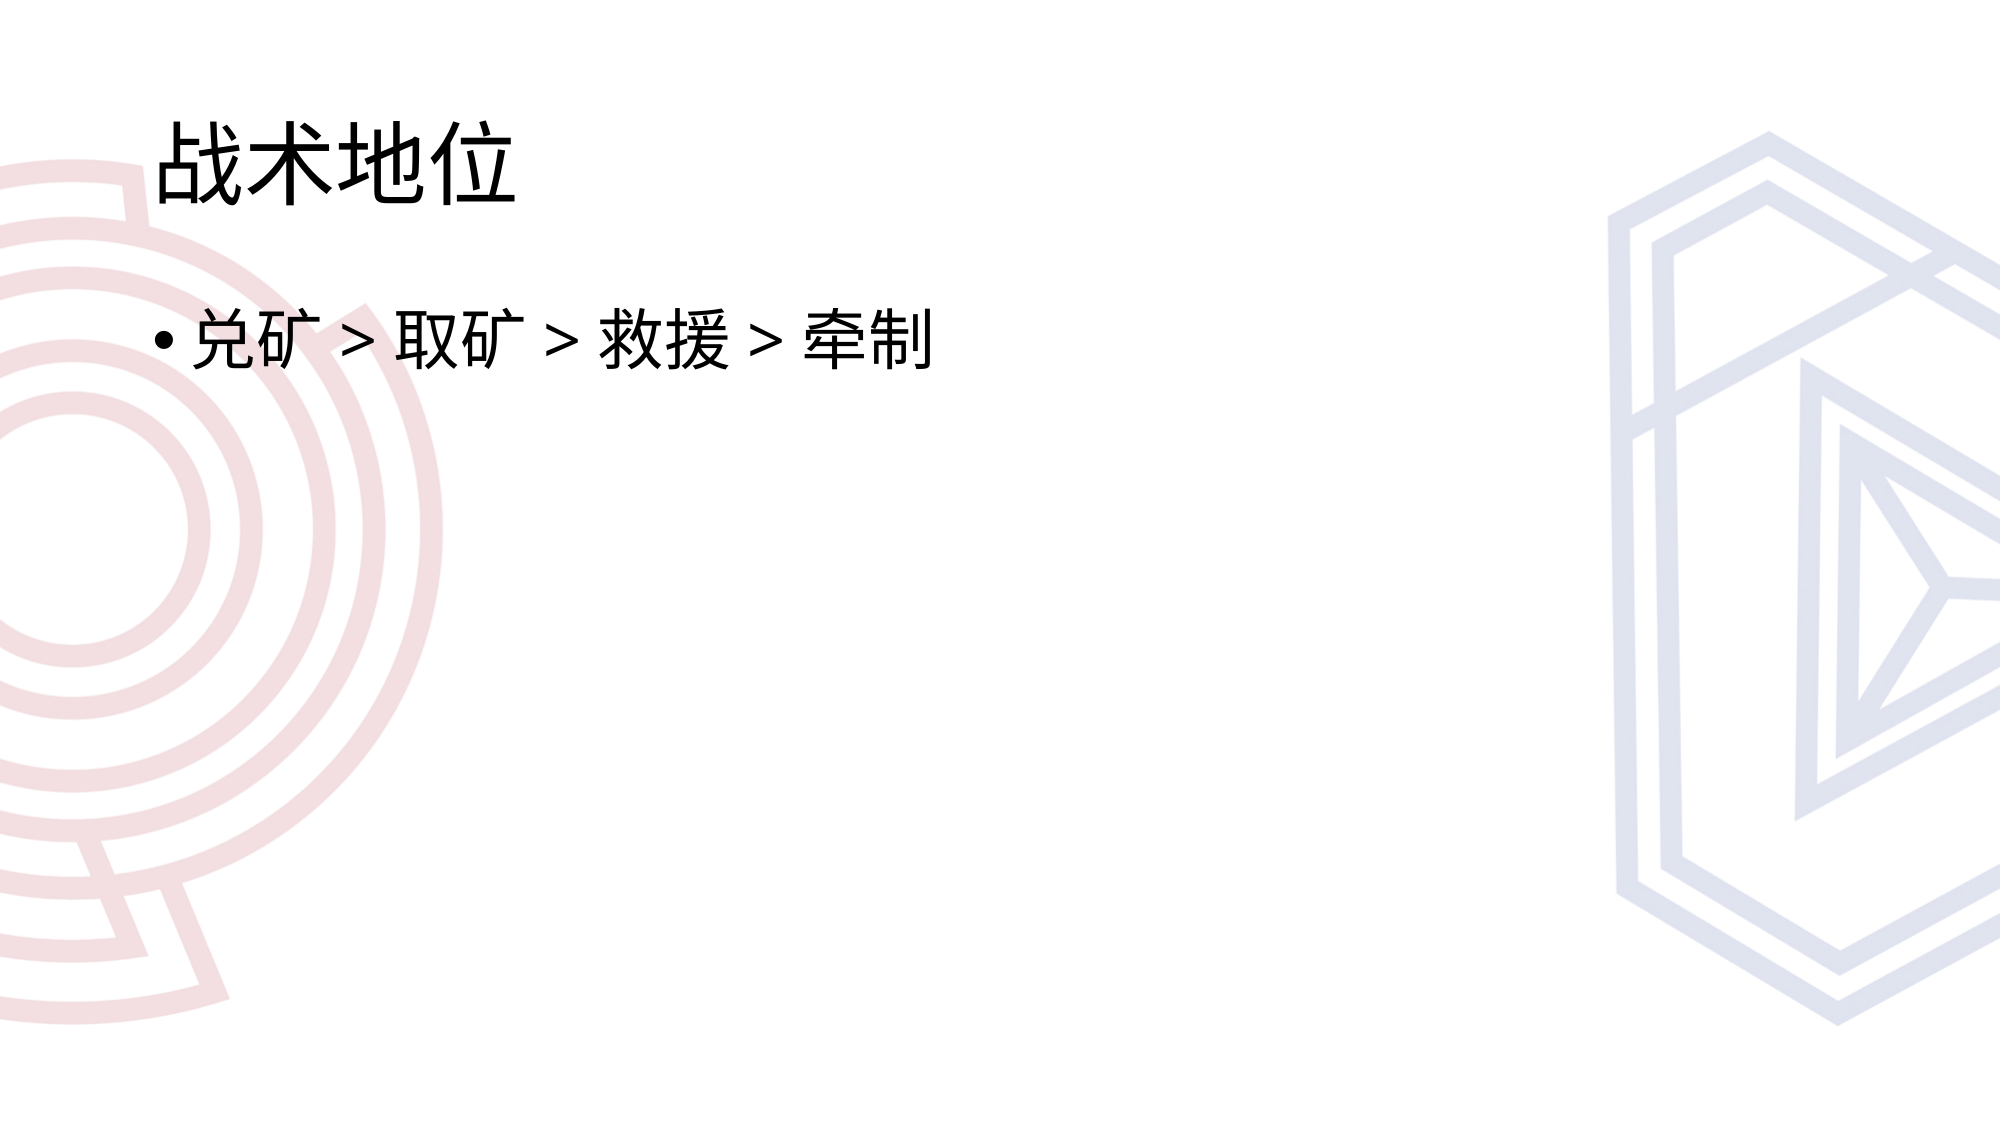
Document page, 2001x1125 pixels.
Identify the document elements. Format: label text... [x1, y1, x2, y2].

list 兑矿>取矿>救援>牵制 [137, 299, 1863, 1014]
title 战术地位 [137, 59, 1863, 278]
